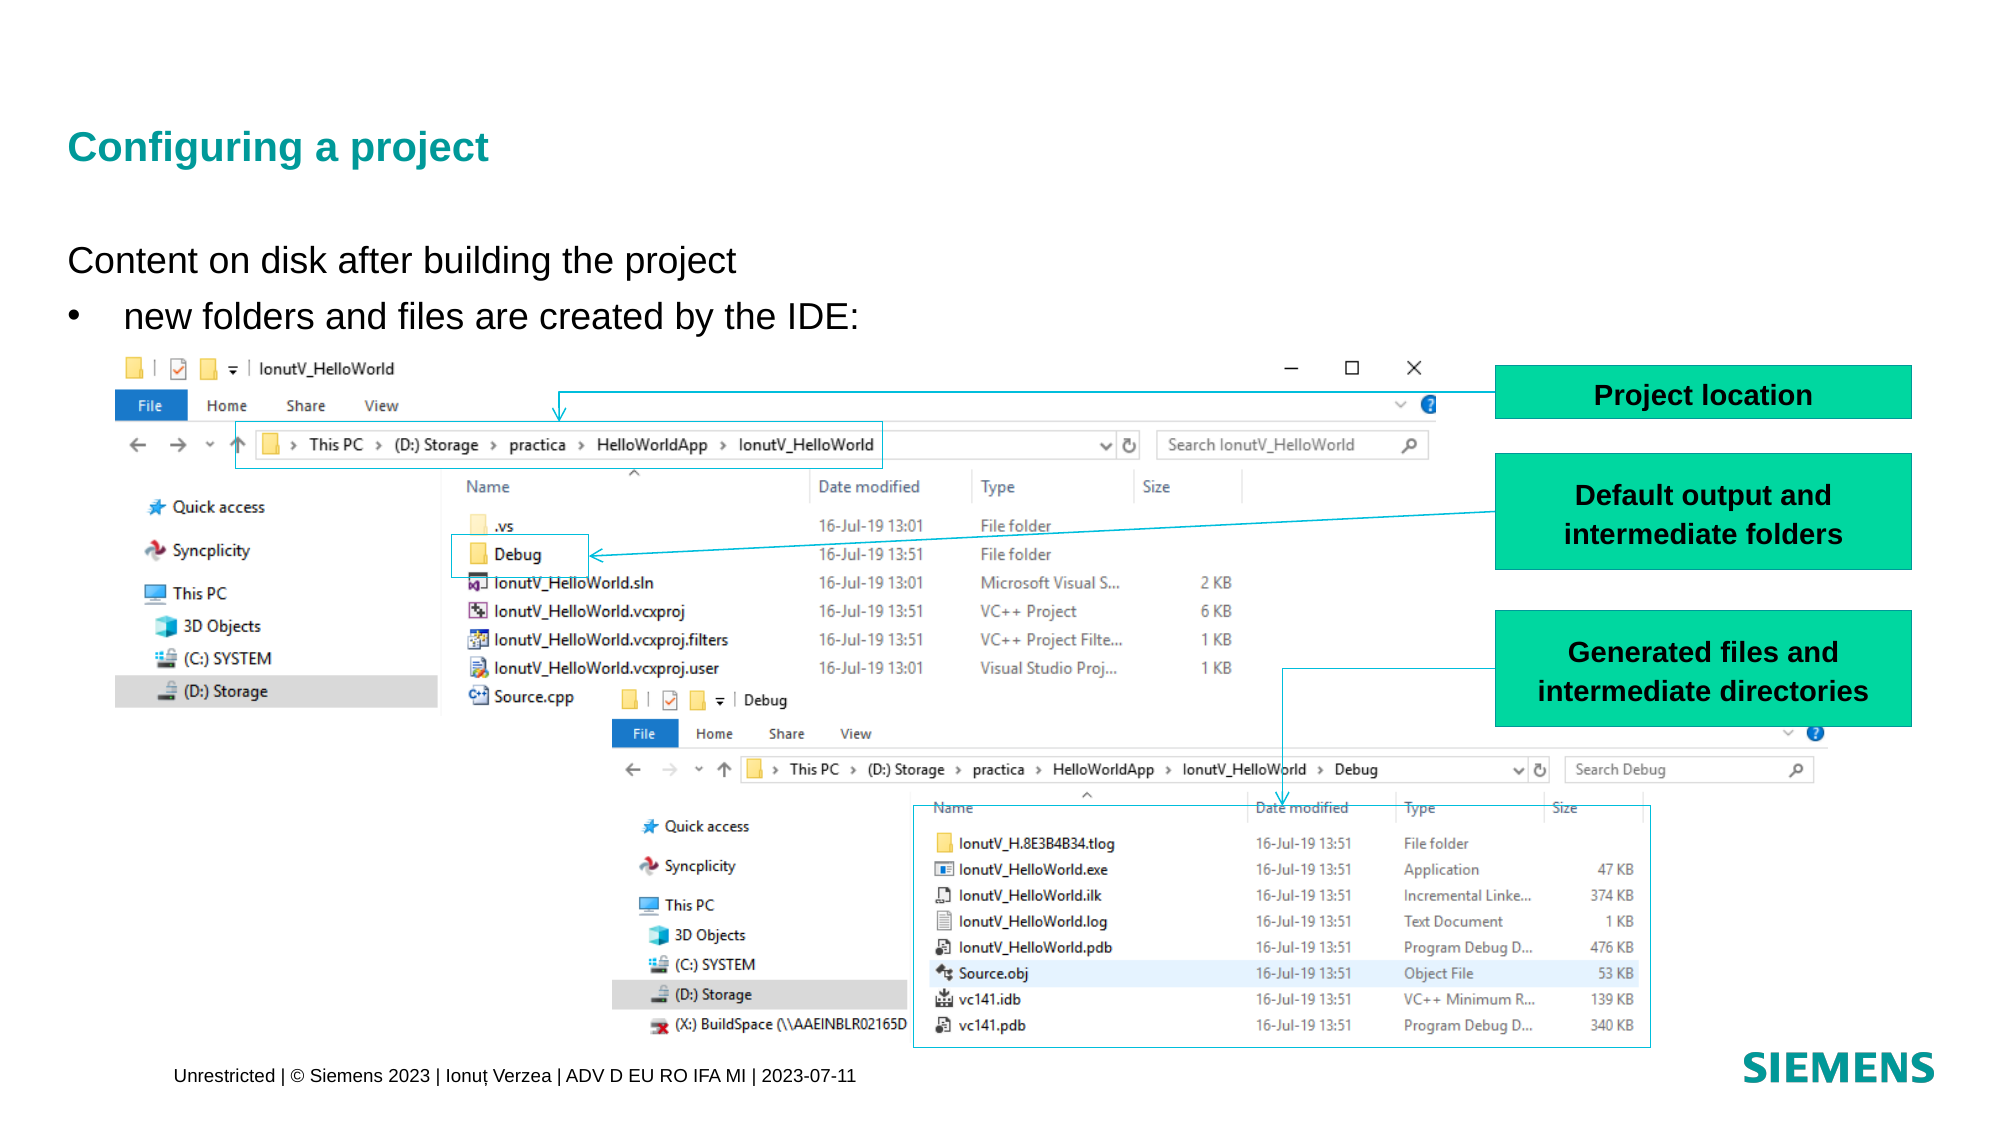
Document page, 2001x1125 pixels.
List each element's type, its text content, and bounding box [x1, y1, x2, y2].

picture [1744, 1052, 1934, 1083]
picture [115, 349, 1828, 1043]
text_box Project location [1495, 365, 1912, 419]
list Content on disk after building the project new folders and files are created by the IDE: [67, 231, 1414, 1012]
text_box Default output and intermediate folders [1495, 453, 1912, 570]
title Configuring a project [67, 78, 1686, 173]
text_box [588, 511, 1496, 557]
footer Unrestricted | © Siemens 2023 | Ionuț Verzea | ADV D EU RO IFA MI | 2023-07-11 [173, 1035, 1686, 1125]
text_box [559, 392, 1496, 422]
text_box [1282, 668, 1496, 806]
text_box Generated files and intermediate directories [1495, 610, 1912, 727]
